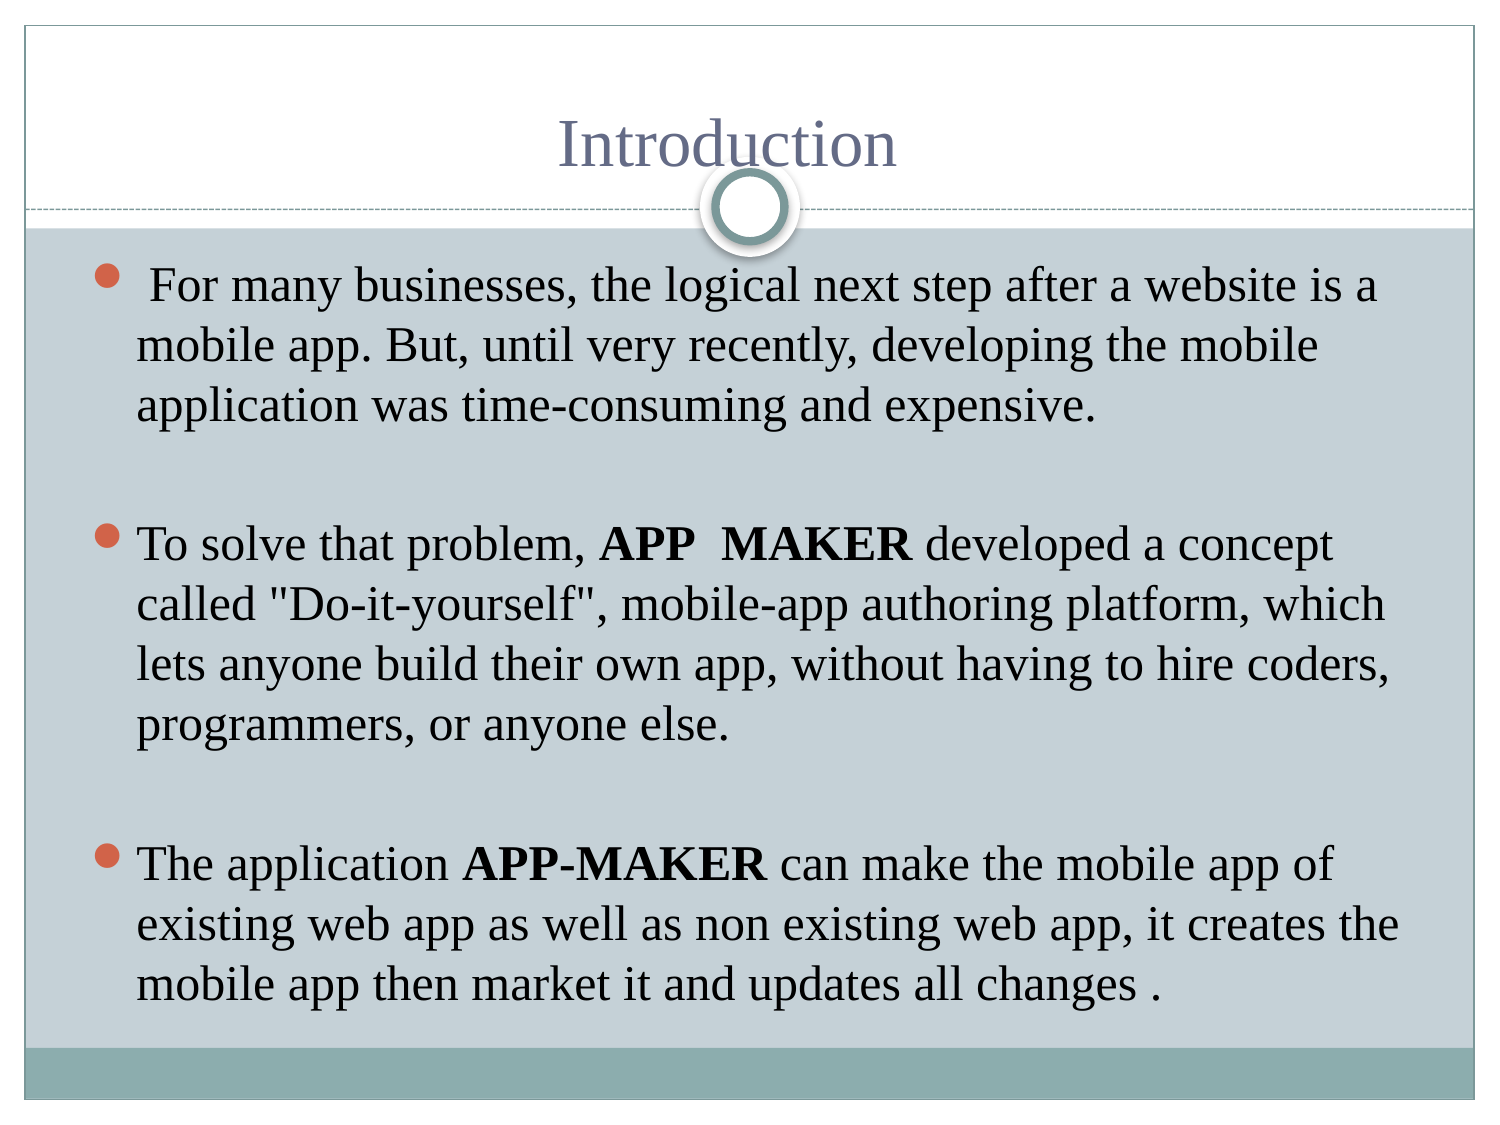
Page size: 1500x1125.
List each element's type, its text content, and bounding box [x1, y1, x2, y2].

list For many businesses, the logical next step after a website is a mobile app. But, until very recently, developing the mobile application was time-consuming and expensive. To solve that problem, APP MAKER developed a concept called "Do-it-yourself", mobile-app authoring platform, which lets anyone build their own app, without having to hire coders, programmers, or anyone else. The application APP-MAKER can make the mobile app of existing web app as well as non existing web app, it creates the mobile app then market it and updates all changes . [76, 243, 1427, 1090]
title Introduction [53, 0, 1404, 188]
